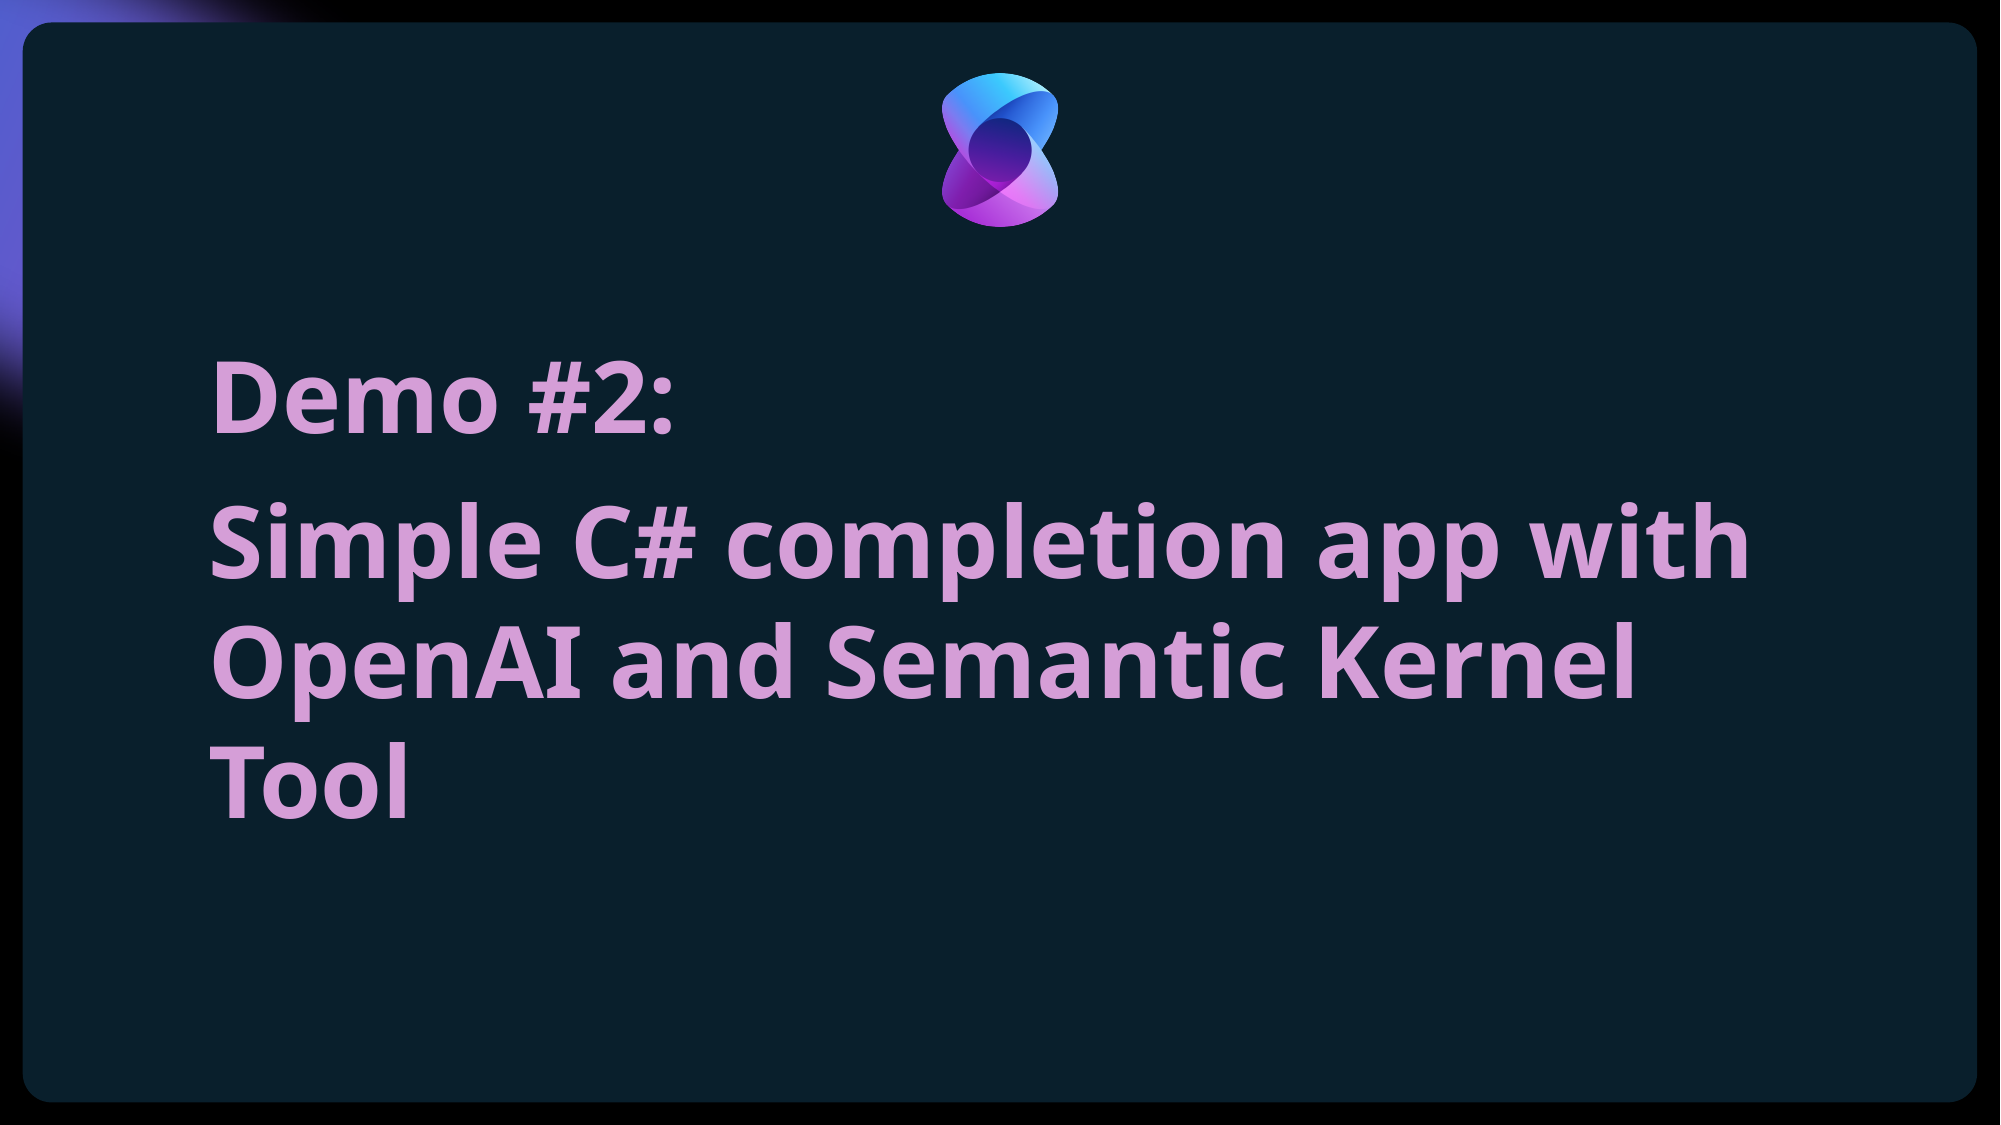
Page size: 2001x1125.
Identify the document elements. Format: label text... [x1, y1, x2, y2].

text_box [21, 21, 1979, 1104]
text_box Demo #2: Simple C# completion app with OpenAI and Semantic Kernel Tool [207, 332, 1865, 839]
picture [923, 73, 1077, 228]
text_box [0, 0, 53, 297]
